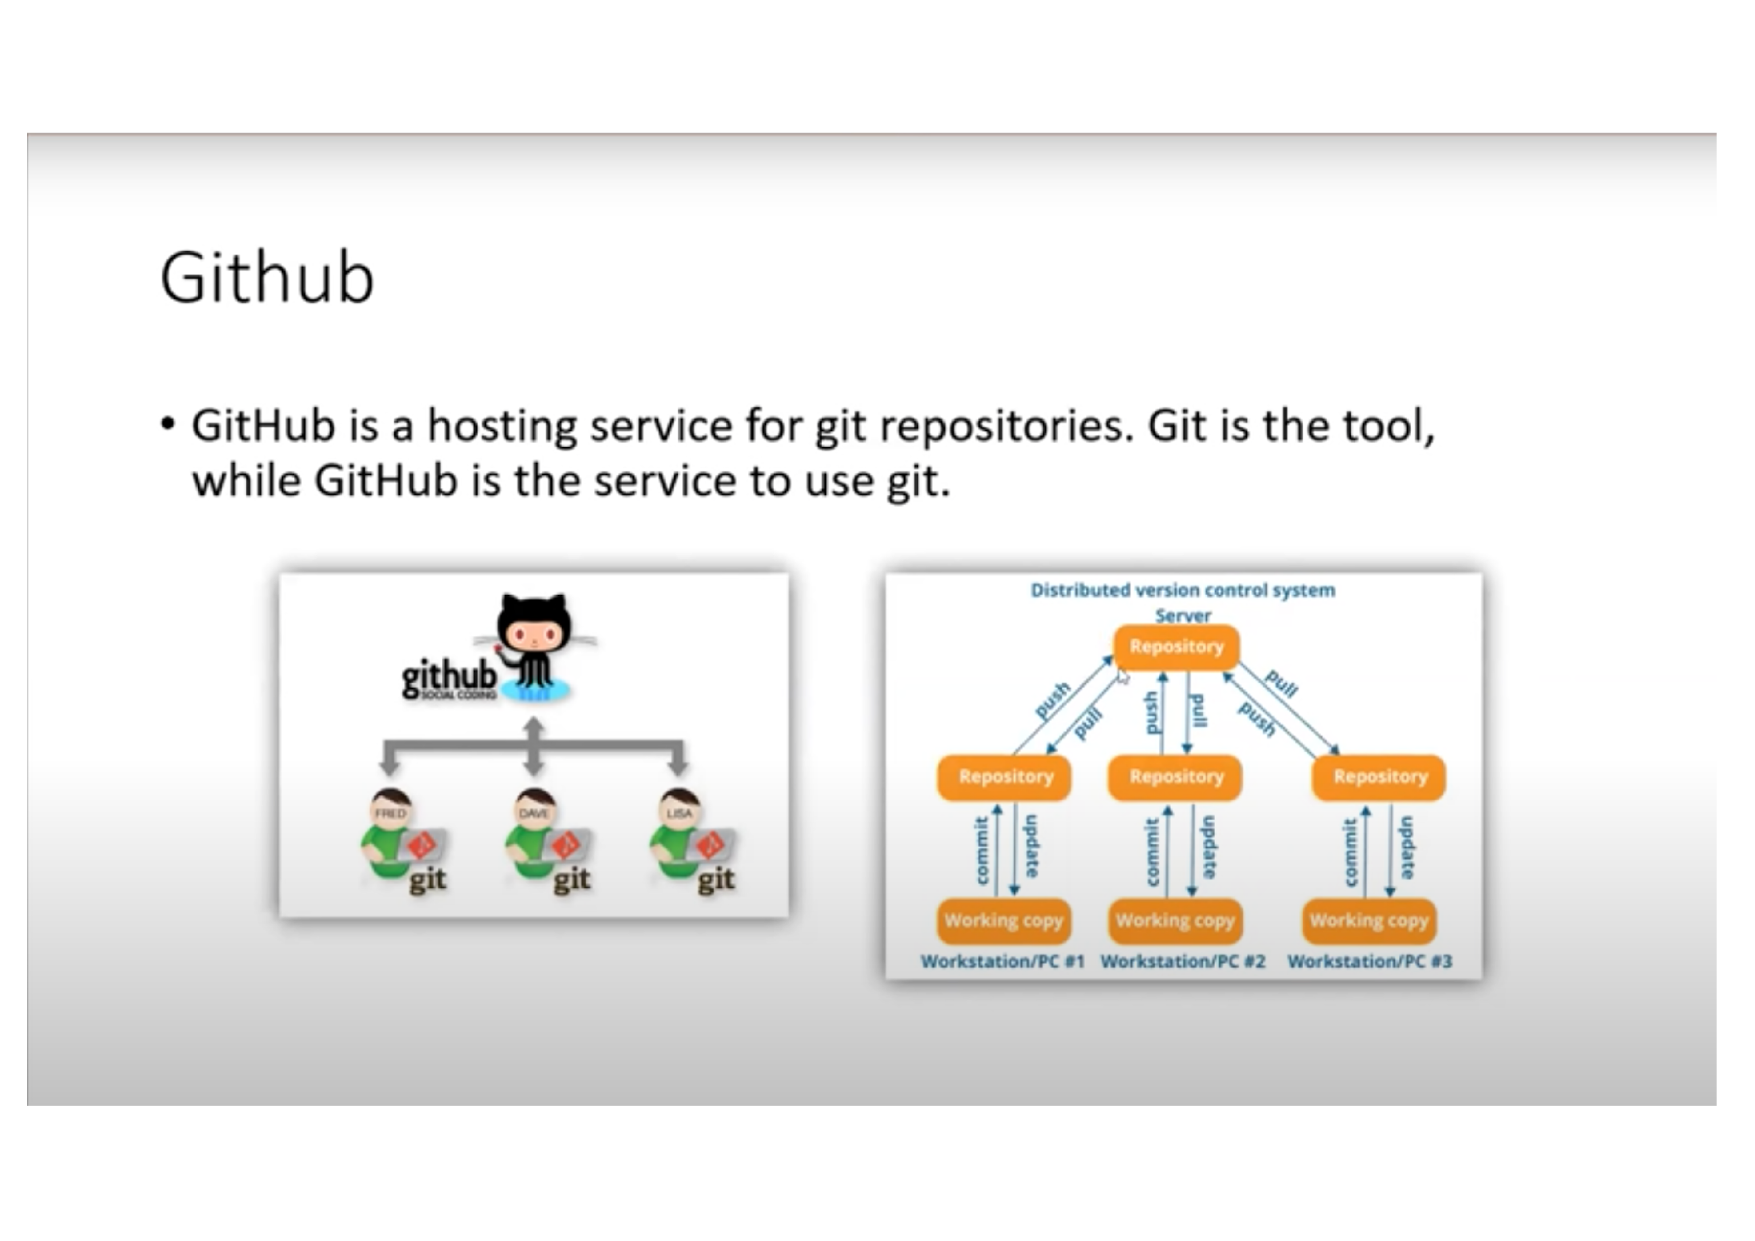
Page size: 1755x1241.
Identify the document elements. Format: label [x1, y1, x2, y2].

text_box [27, 132, 1717, 1106]
